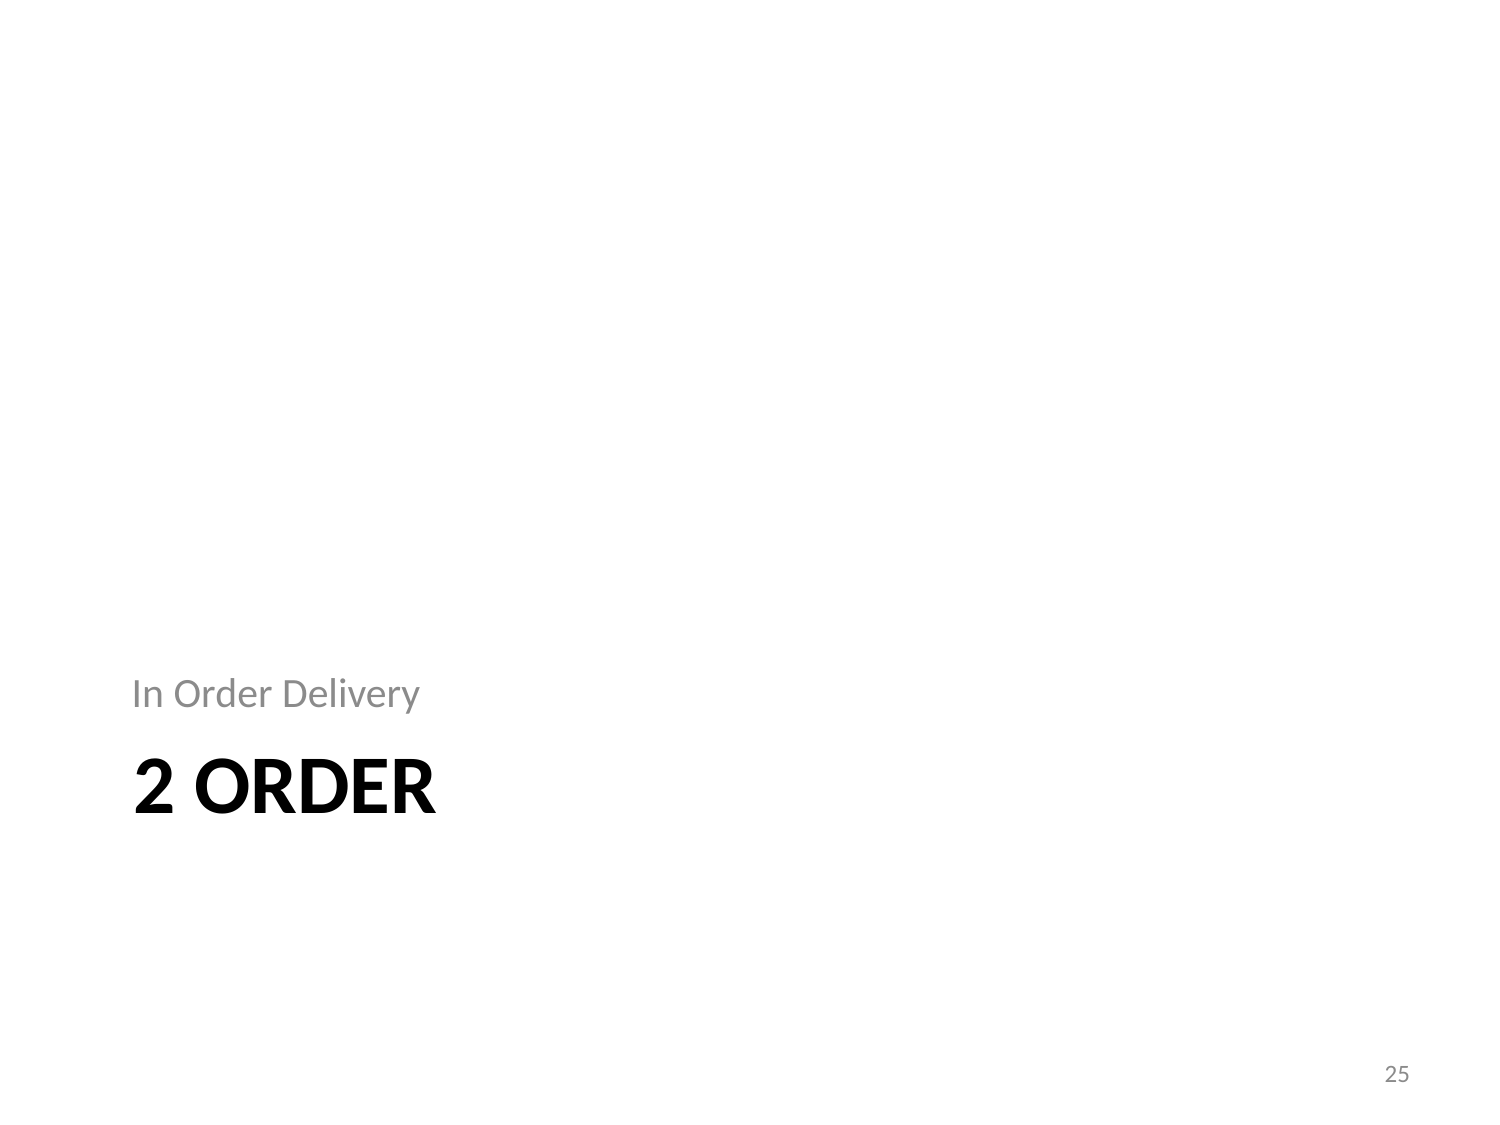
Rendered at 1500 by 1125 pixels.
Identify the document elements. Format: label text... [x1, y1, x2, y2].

list In Order Delivery [116, 476, 1392, 723]
title 2 Order [118, 722, 1394, 947]
slide_number 25 [1074, 1042, 1425, 1103]
